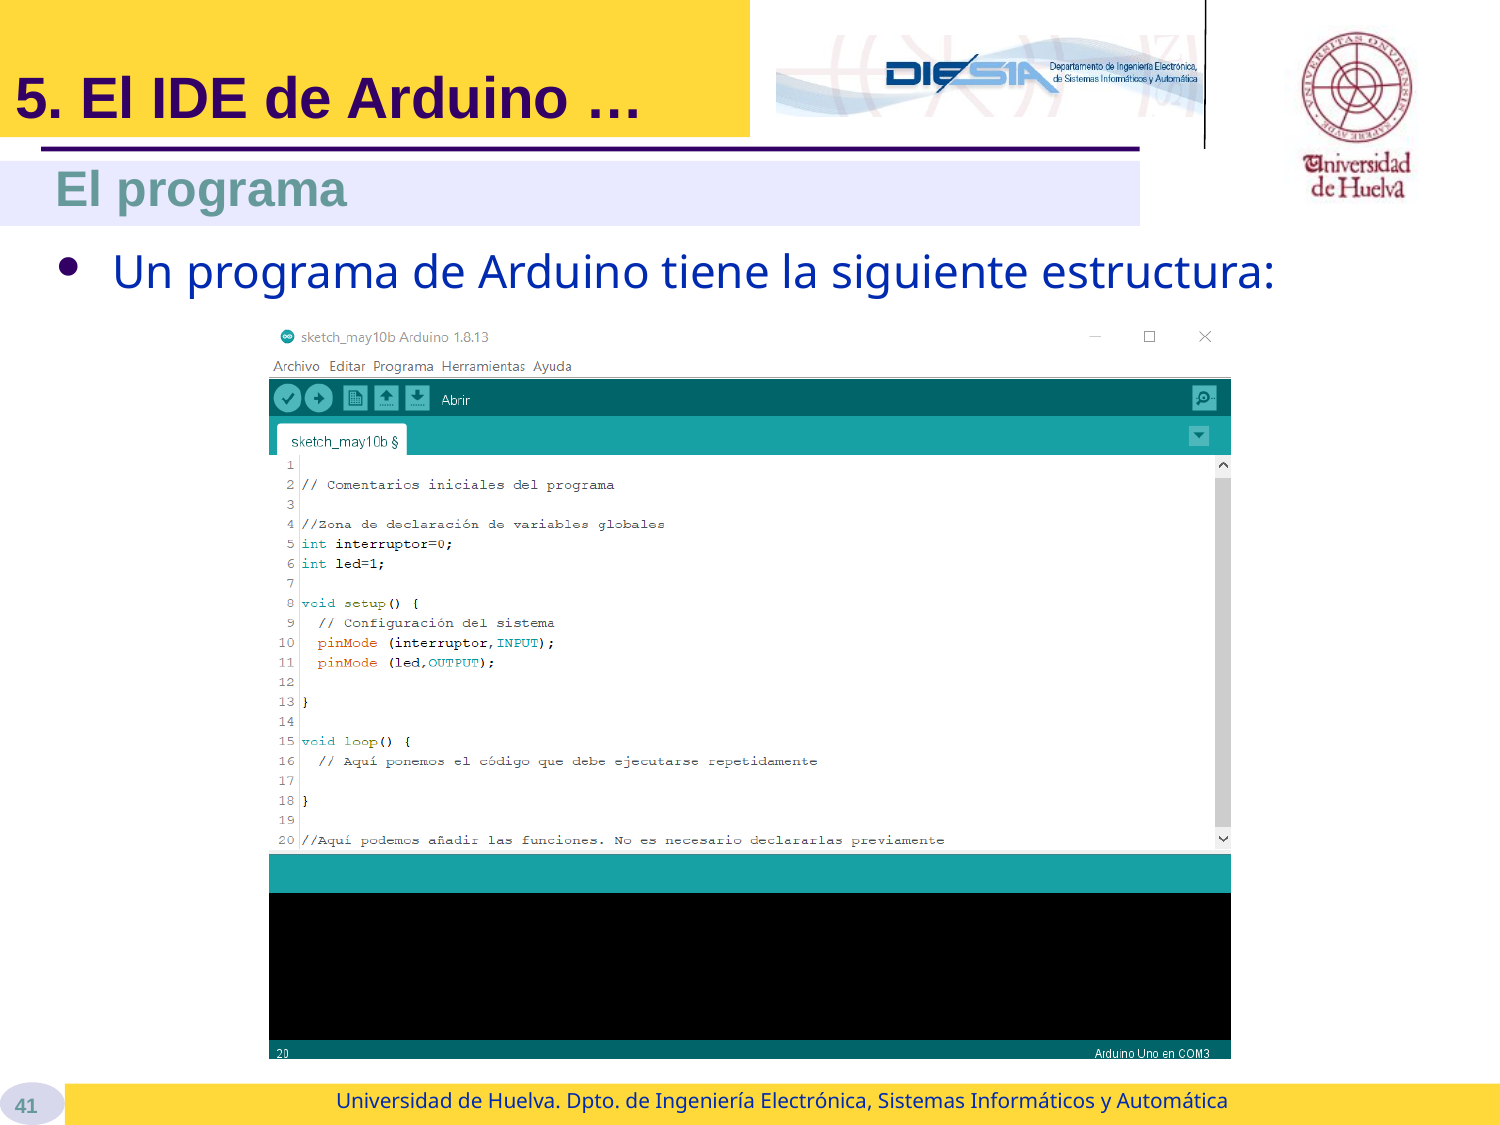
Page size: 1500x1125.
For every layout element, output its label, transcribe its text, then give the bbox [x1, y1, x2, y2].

list Un programa de Arduino tiene la siguiente estructura: [41, 235, 1463, 1032]
title 5. El IDE de Arduino … [0, 0, 750, 138]
picture [1284, 25, 1429, 205]
text_box El programa [41, 148, 1412, 224]
picture [776, 35, 1203, 117]
picture [269, 320, 1231, 1059]
